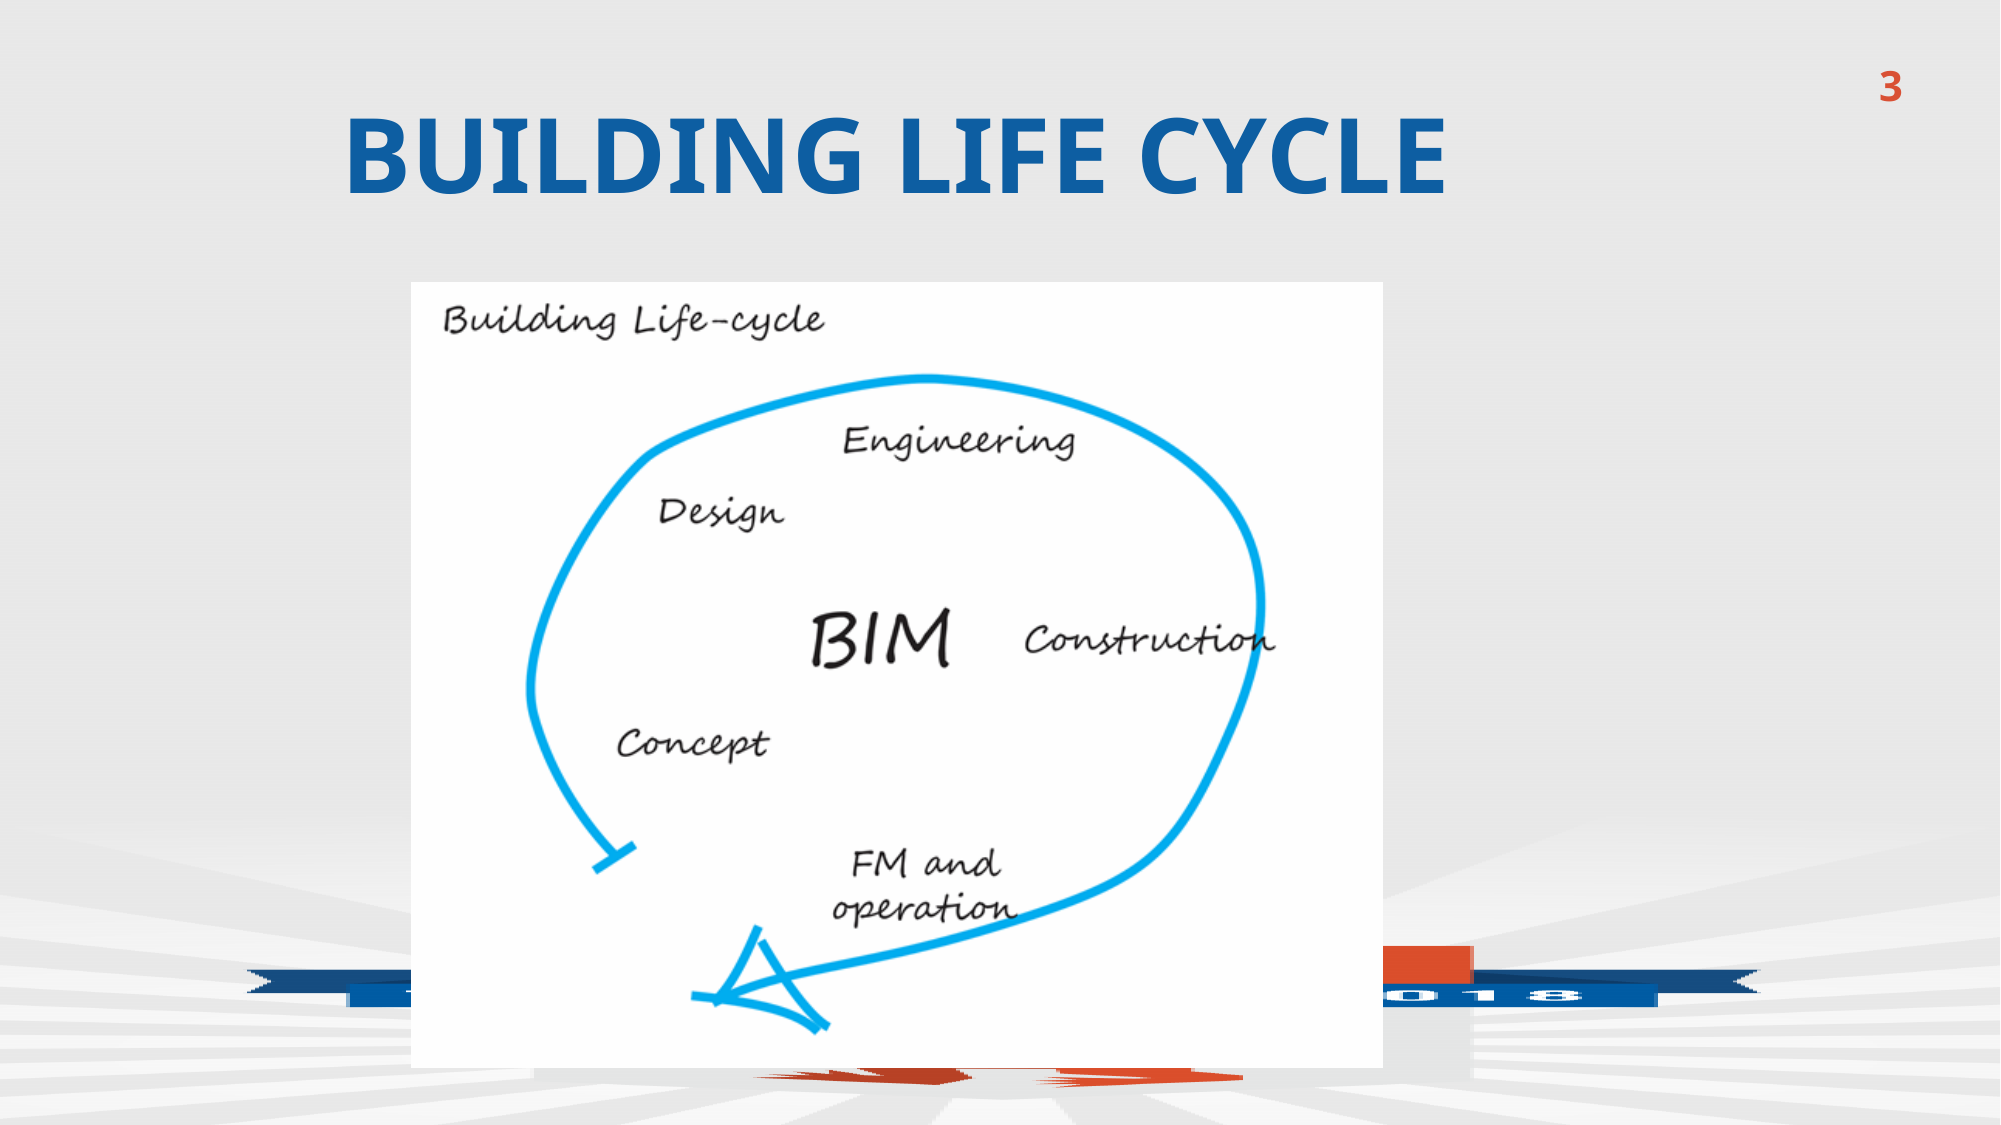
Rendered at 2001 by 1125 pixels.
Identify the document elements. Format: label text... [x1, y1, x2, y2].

slide_number 3 [1839, 51, 1943, 126]
title Building Life Cycle [0, 97, 1793, 223]
picture [0, 0, 2001, 1125]
